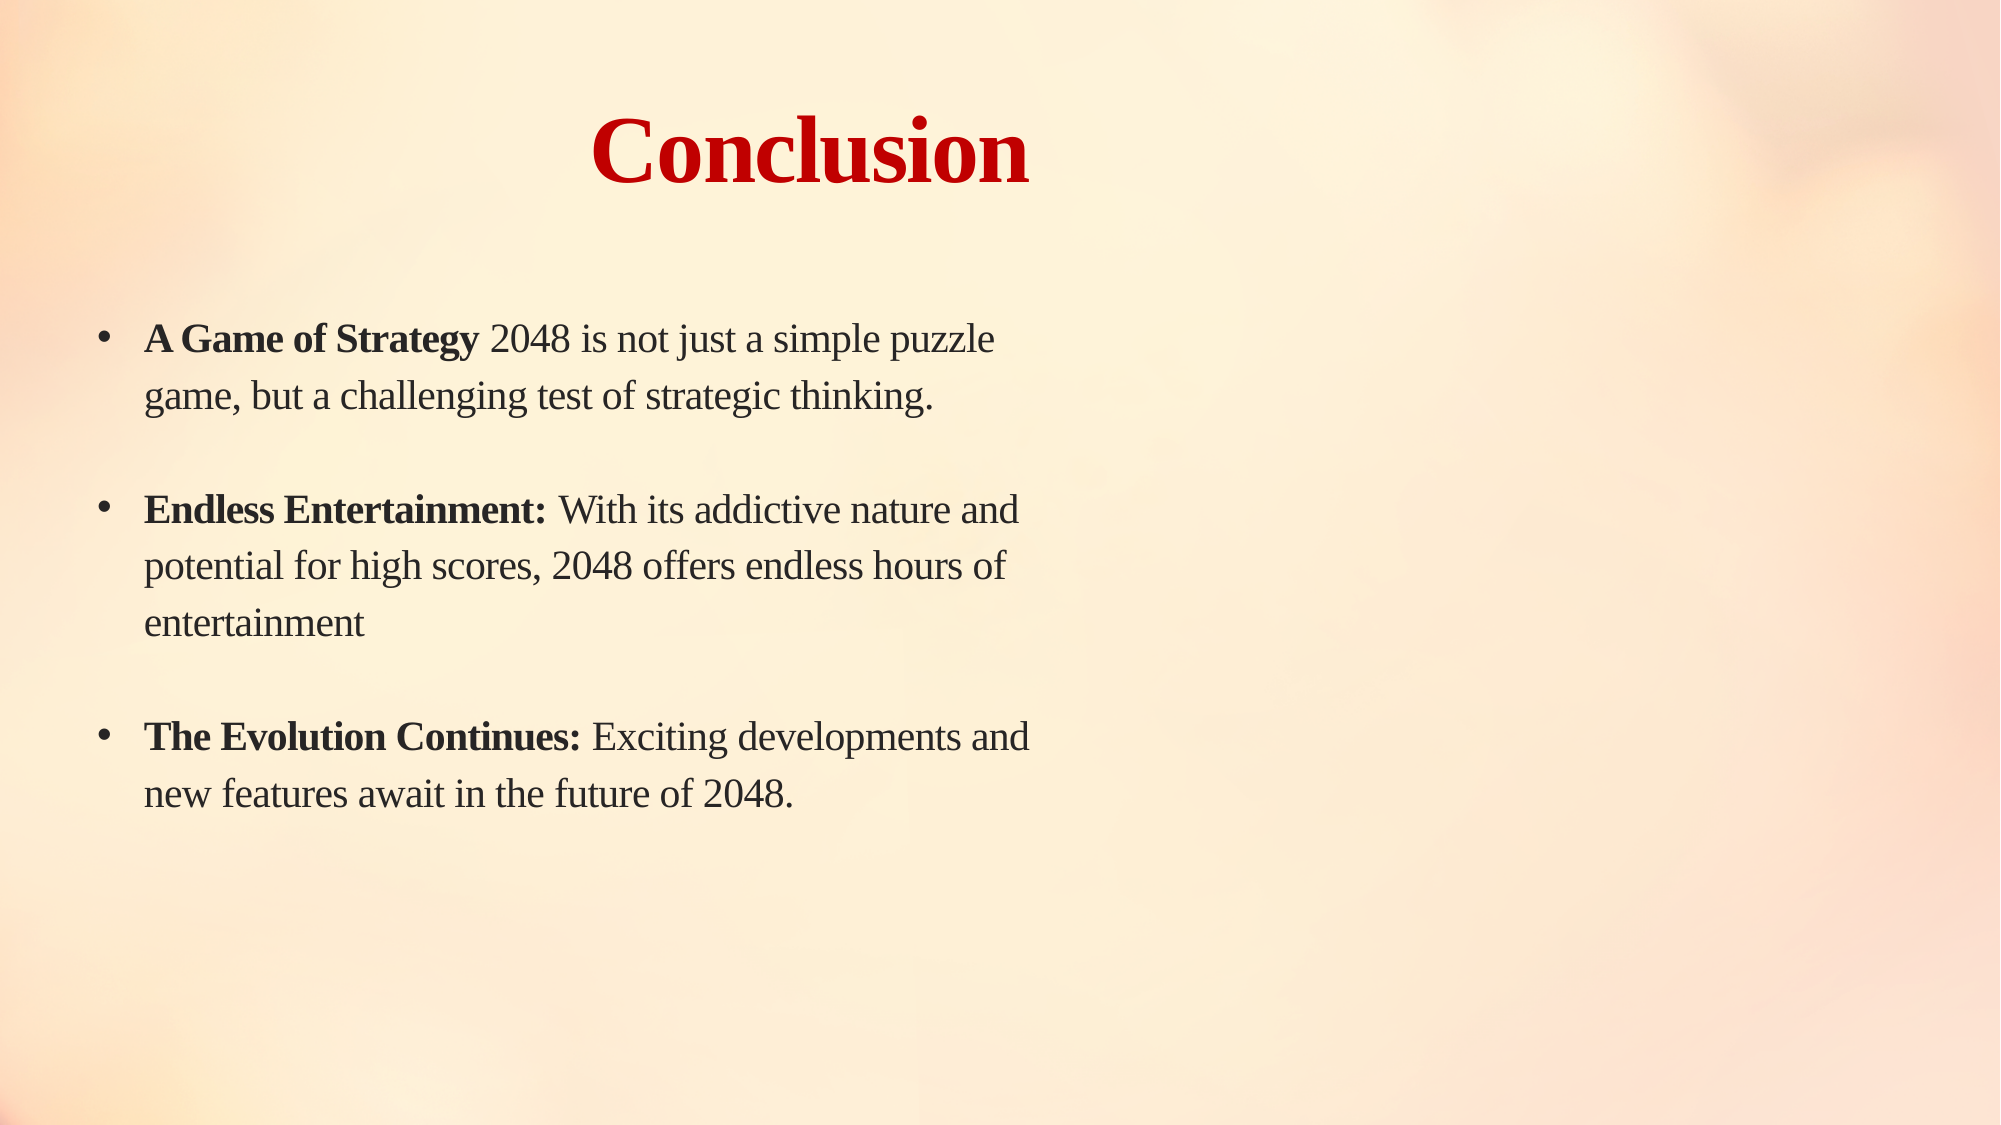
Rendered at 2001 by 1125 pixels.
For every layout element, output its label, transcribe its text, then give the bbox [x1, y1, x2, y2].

text_box Conclusion [310, 80, 1311, 210]
text_box A Game of Strategy 2048 is not just a simple puzzle game, but a challenging test of strategic thinking. Endless Entertainment: With its addictive nature and potential for high scores, 2048 offers endless hours of entertainment The Evolution Continues: Exciting developments and new features await in the future of 2048. [82, 296, 1083, 995]
picture [0, 0, 2001, 1125]
